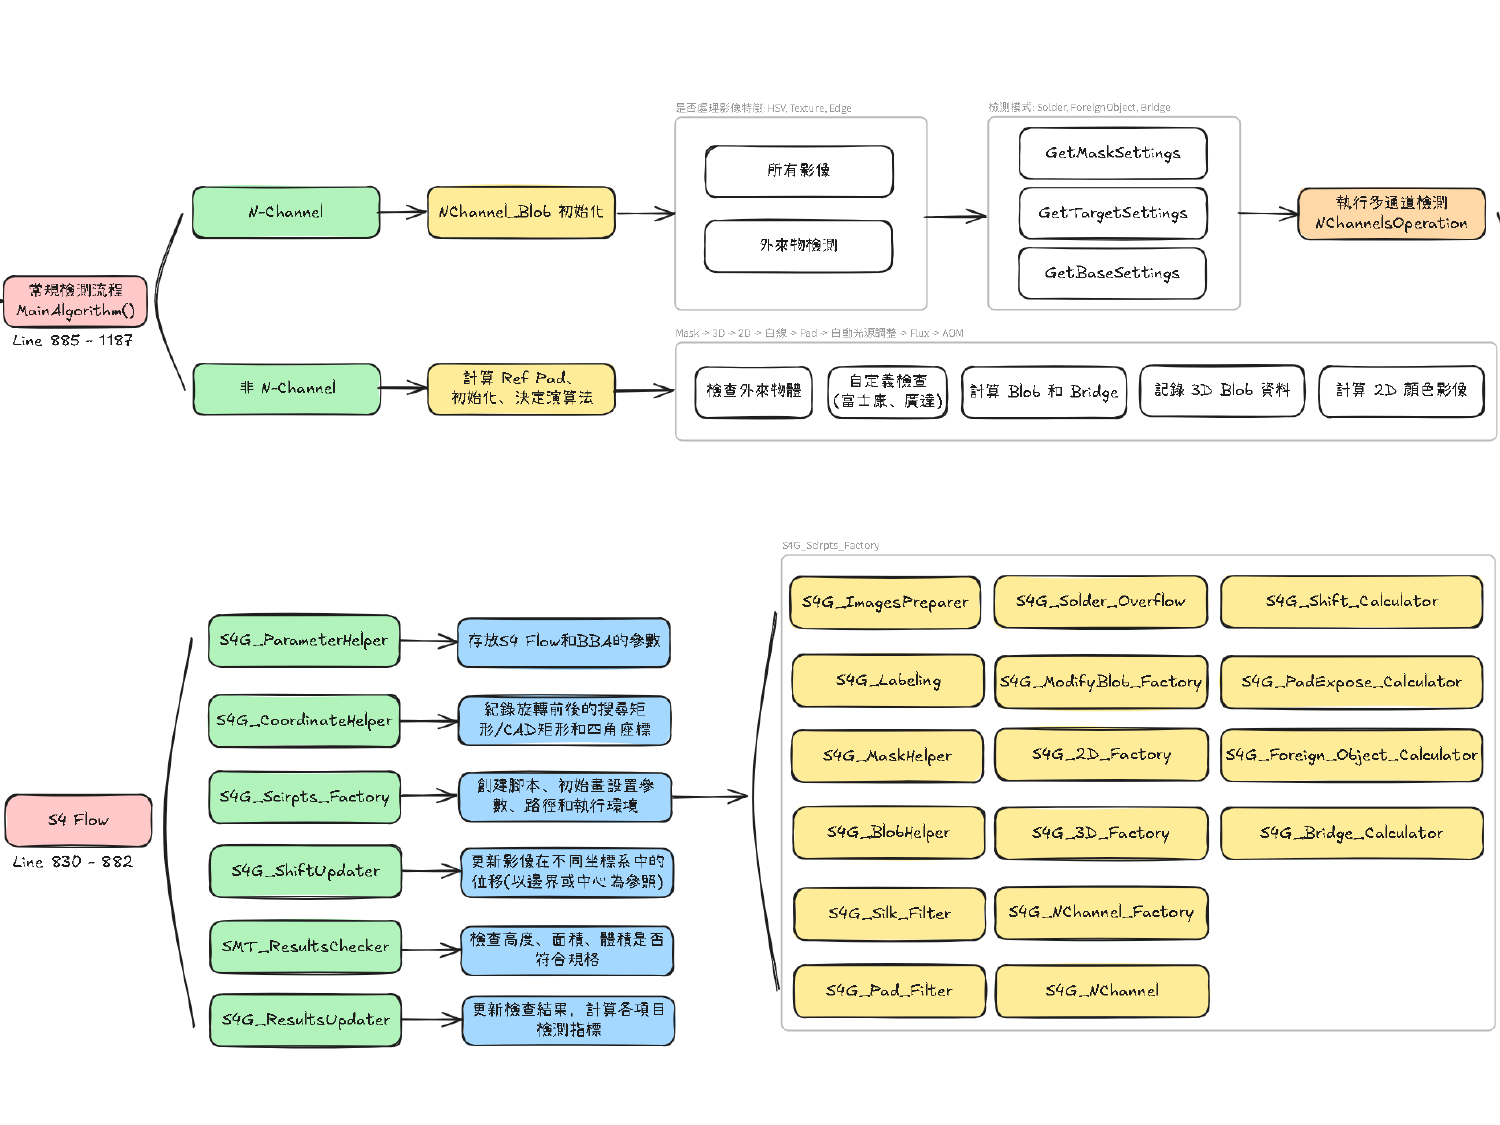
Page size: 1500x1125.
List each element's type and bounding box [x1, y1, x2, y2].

picture [0, 86, 1500, 457]
picture [0, 538, 1500, 1067]
